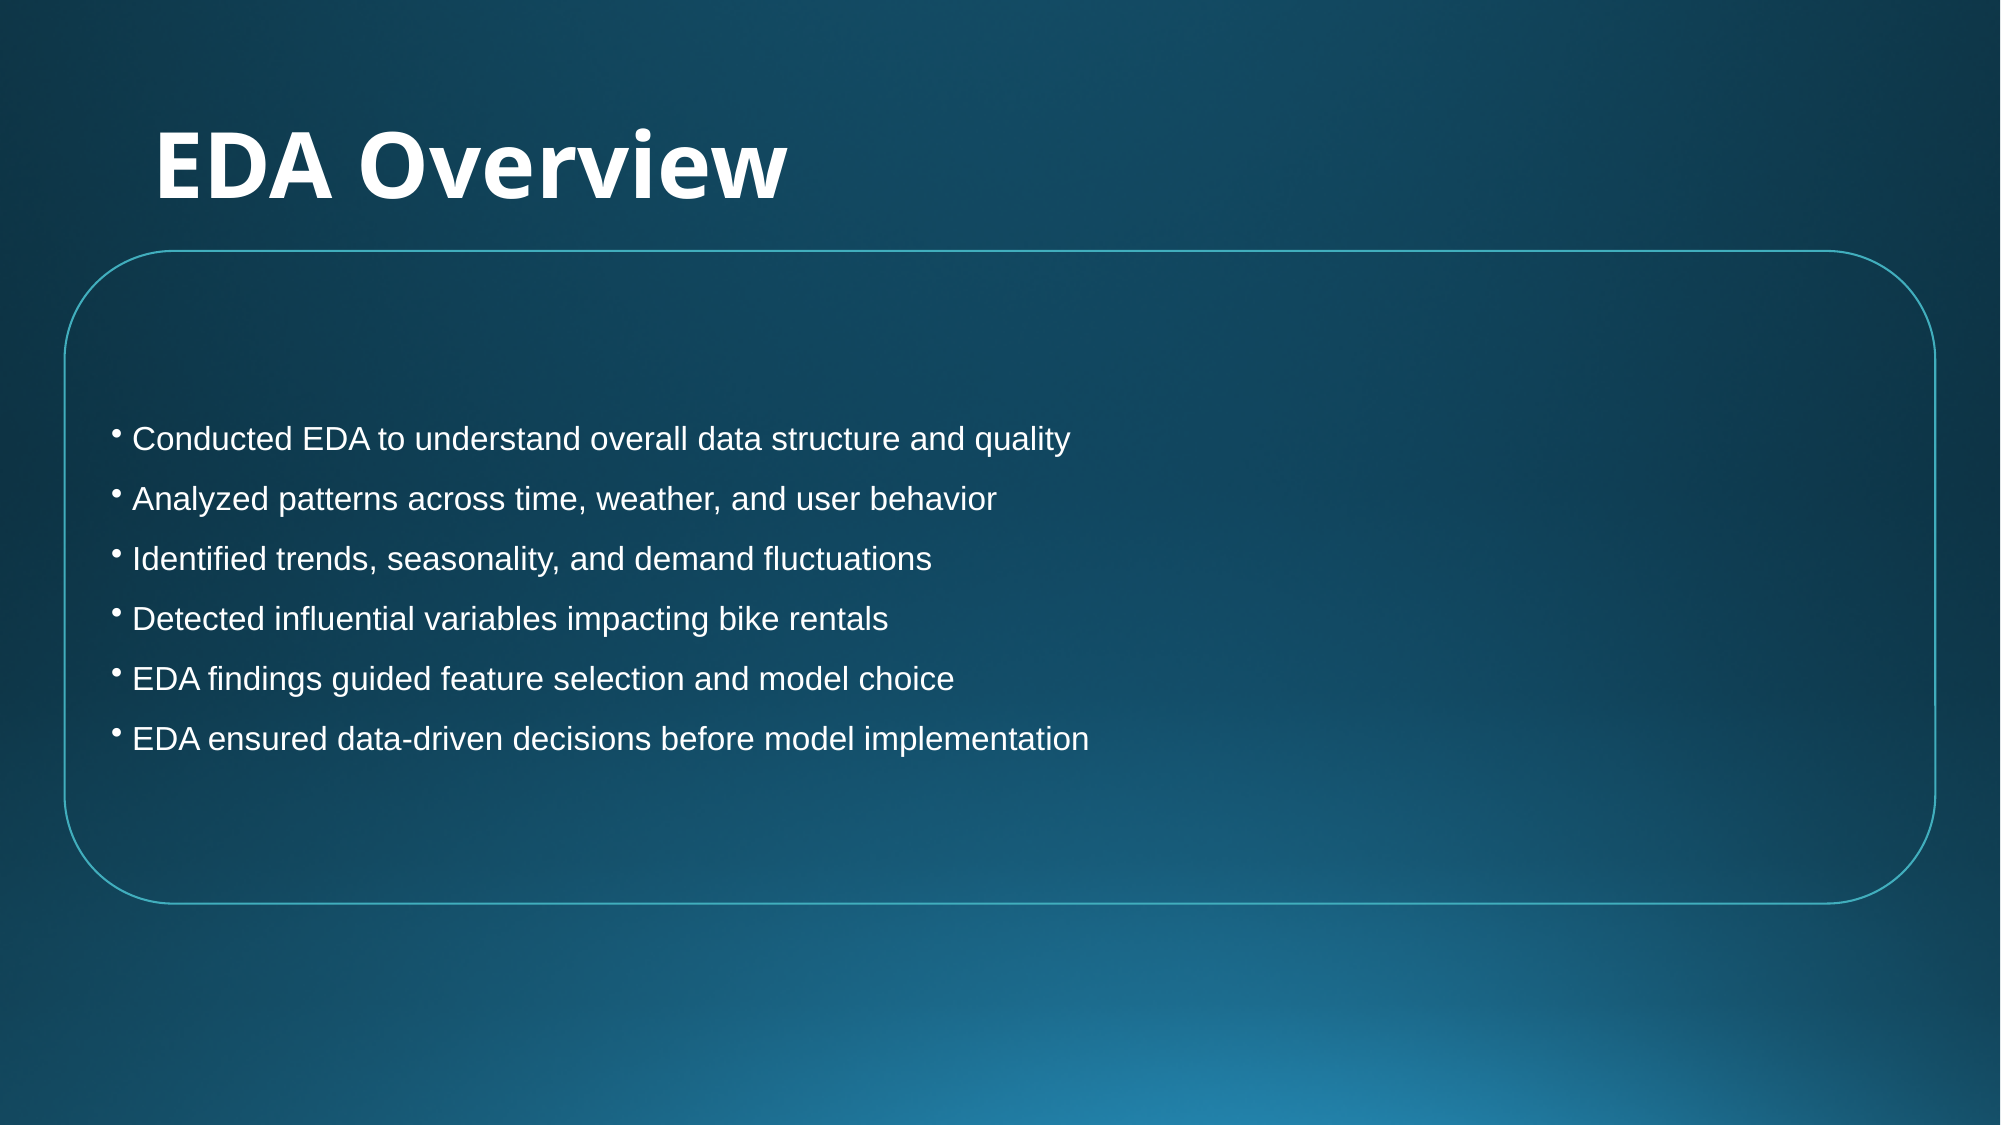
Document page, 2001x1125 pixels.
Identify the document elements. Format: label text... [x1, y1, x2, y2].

picture [0, 0, 2001, 1125]
text_box Conducted EDA to understand overall data structure and quality Analyzed patterns across time, weather, and user behavior Identified trends, seasonality, and demand fluctuations Detected influential variables impacting bike rentals EDA findings guided feature selection and model choice EDA ensured data-driven decisions before model implementation [63, 256, 1937, 905]
title EDA Overview [137, 59, 1863, 278]
